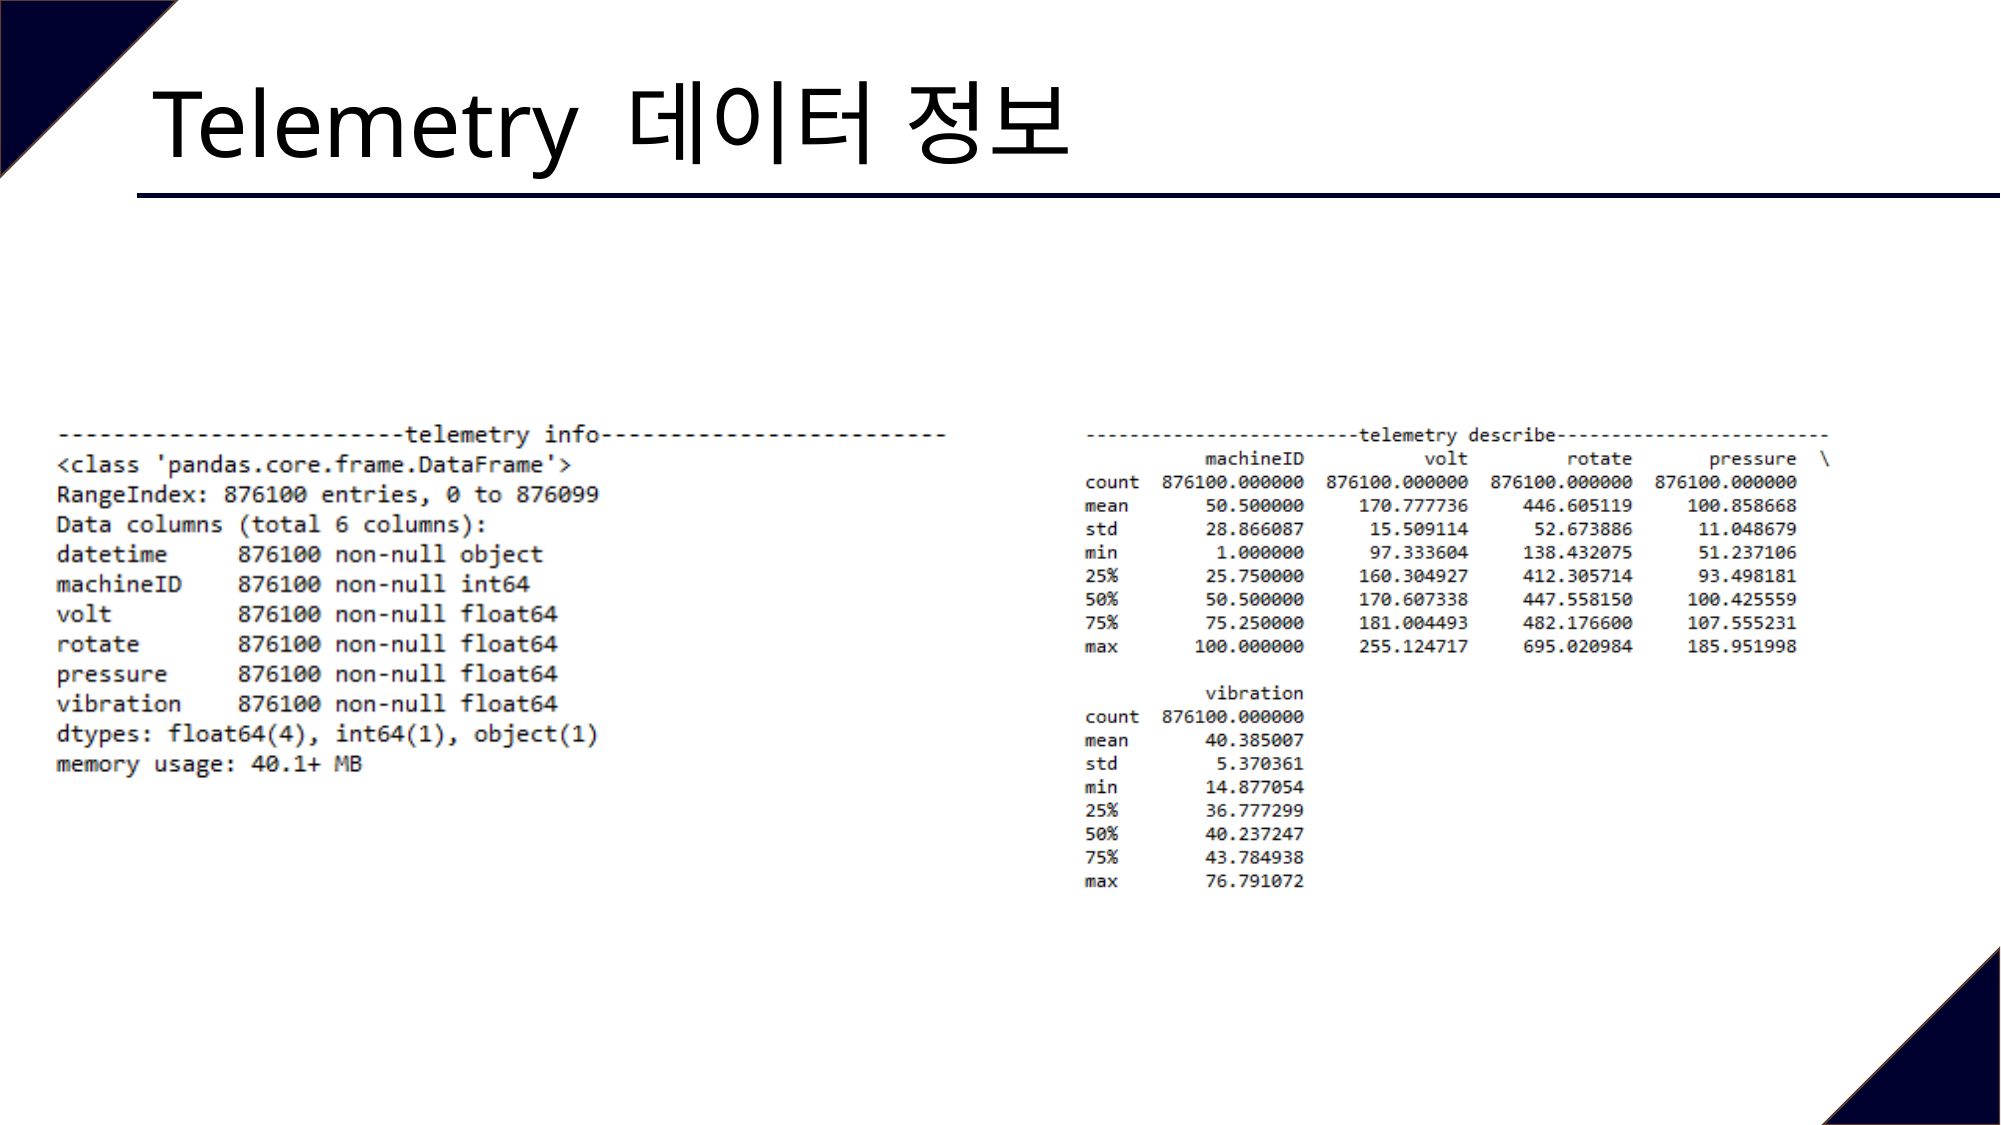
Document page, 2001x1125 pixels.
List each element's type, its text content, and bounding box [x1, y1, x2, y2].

picture [53, 415, 964, 796]
picture [1079, 415, 1841, 904]
title Telemetry 데이터 정보 [137, 59, 2000, 196]
